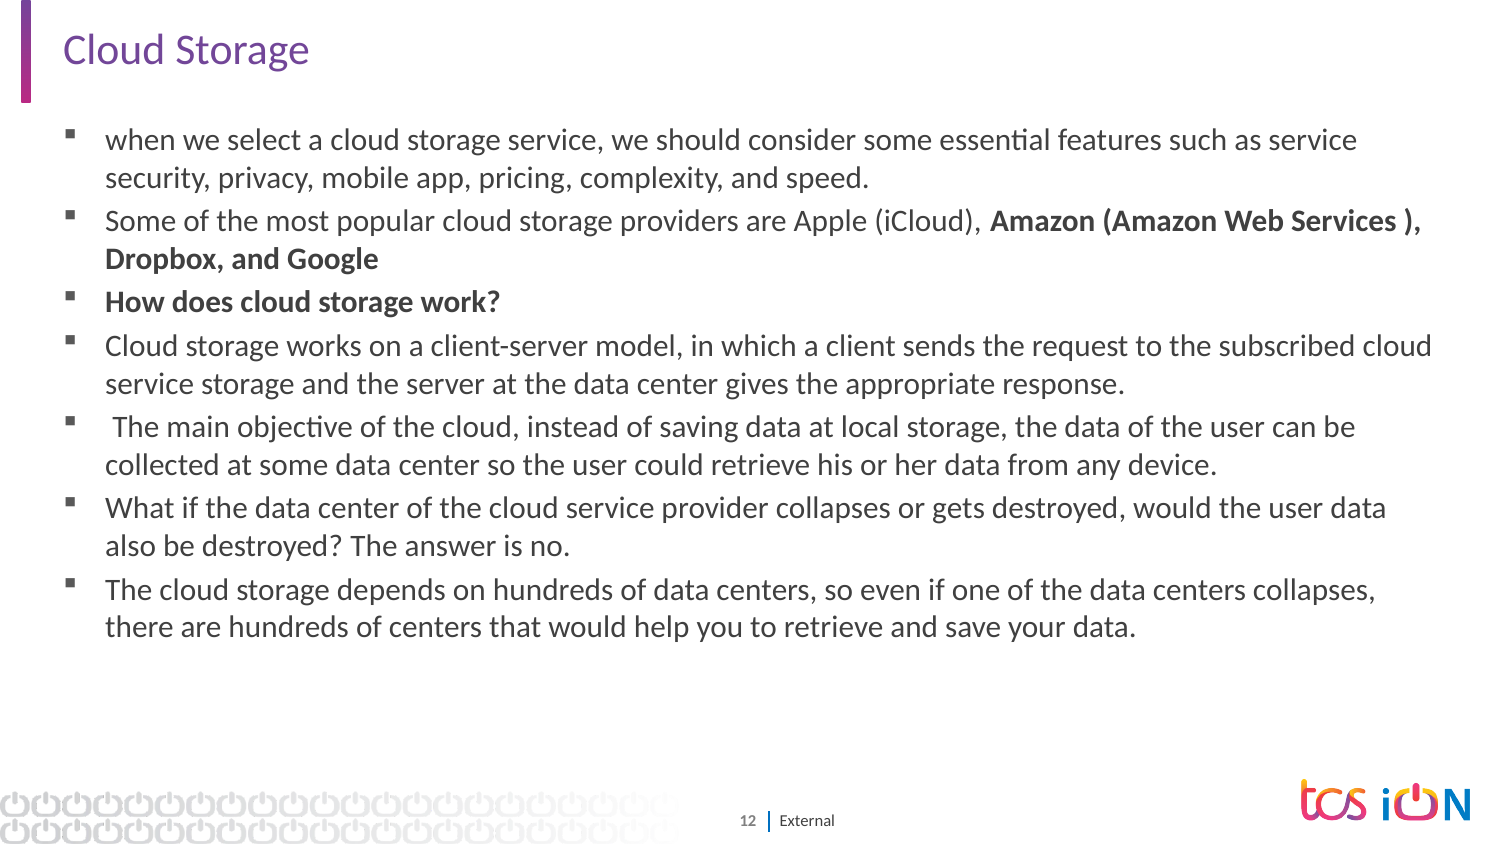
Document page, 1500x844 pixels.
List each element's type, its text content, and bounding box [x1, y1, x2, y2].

list when we select a cloud storage service, we should consider some essential features such as service security, privacy, mobile app, pricing, complexity, and speed. Some of the most popular cloud storage providers are Apple (iCloud), Amazon (Amazon Web Services ), Dropbox, and Google How does cloud storage work? Cloud storage works on a client-server model, in which a client sends the request to the subscribed cloud service storage and the server at the data center gives the appropriate response. The main objective of the cloud, instead of saving data at local storage, the data of the user can be collected at some data center so the user could retrieve his or her data from any device. What if the data center of the cloud service provider collapses or gets destroyed, would the user data also be destroyed? The answer is no. The cloud storage depends on hundreds of data centers, so even if one of the data centers collapses, there are hundreds of centers that would help you to retrieve and save your data. [51, 113, 1449, 671]
title Cloud Storage [51, 7, 1455, 87]
picture [0, 791, 803, 844]
picture [1295, 778, 1473, 827]
